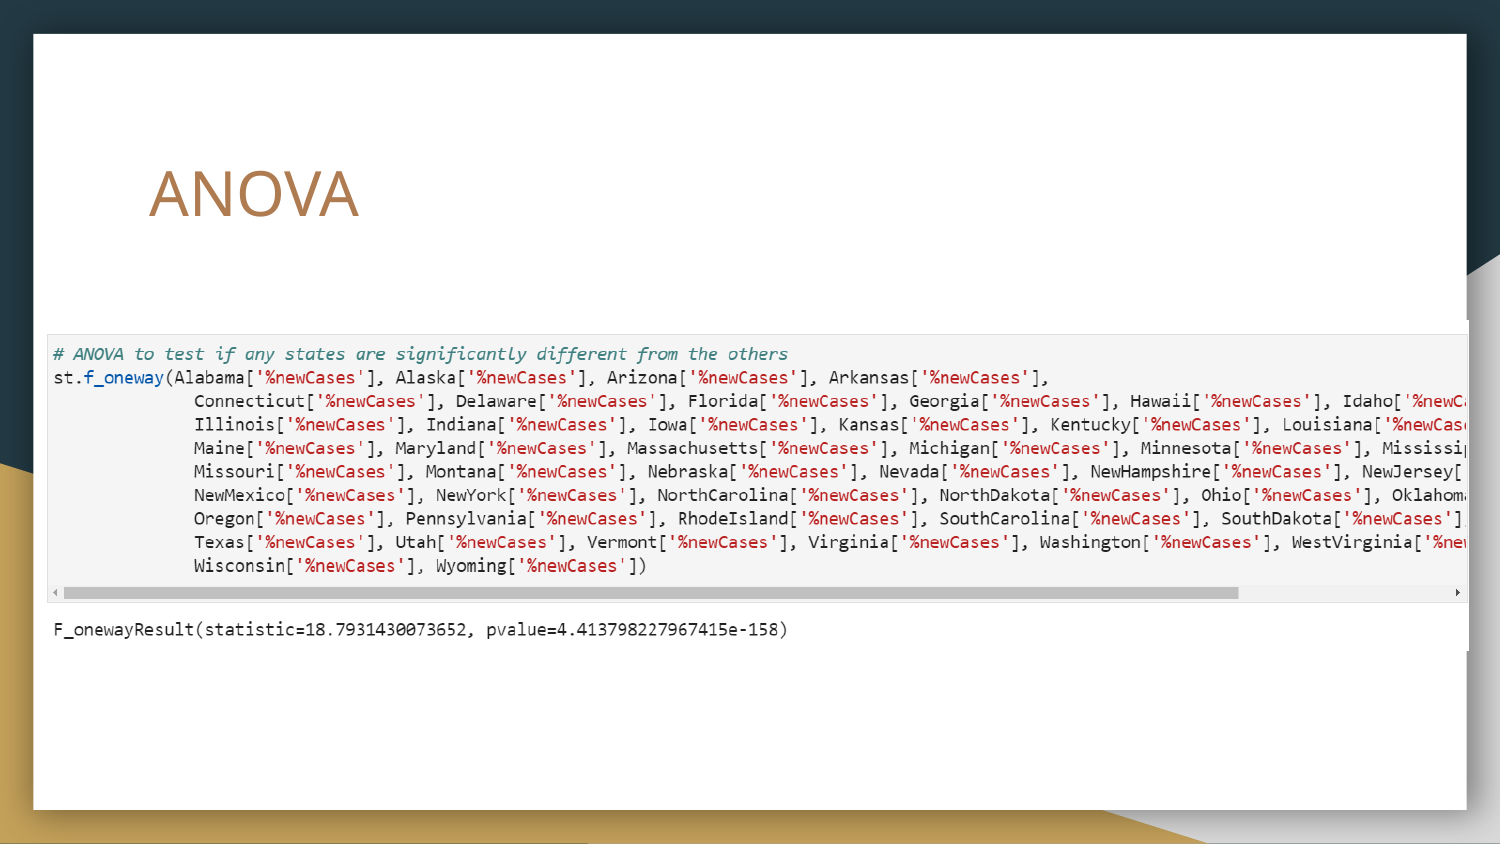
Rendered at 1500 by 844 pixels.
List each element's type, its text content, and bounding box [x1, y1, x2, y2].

picture [37, 320, 1470, 651]
title ANOVA [134, 138, 1366, 296]
